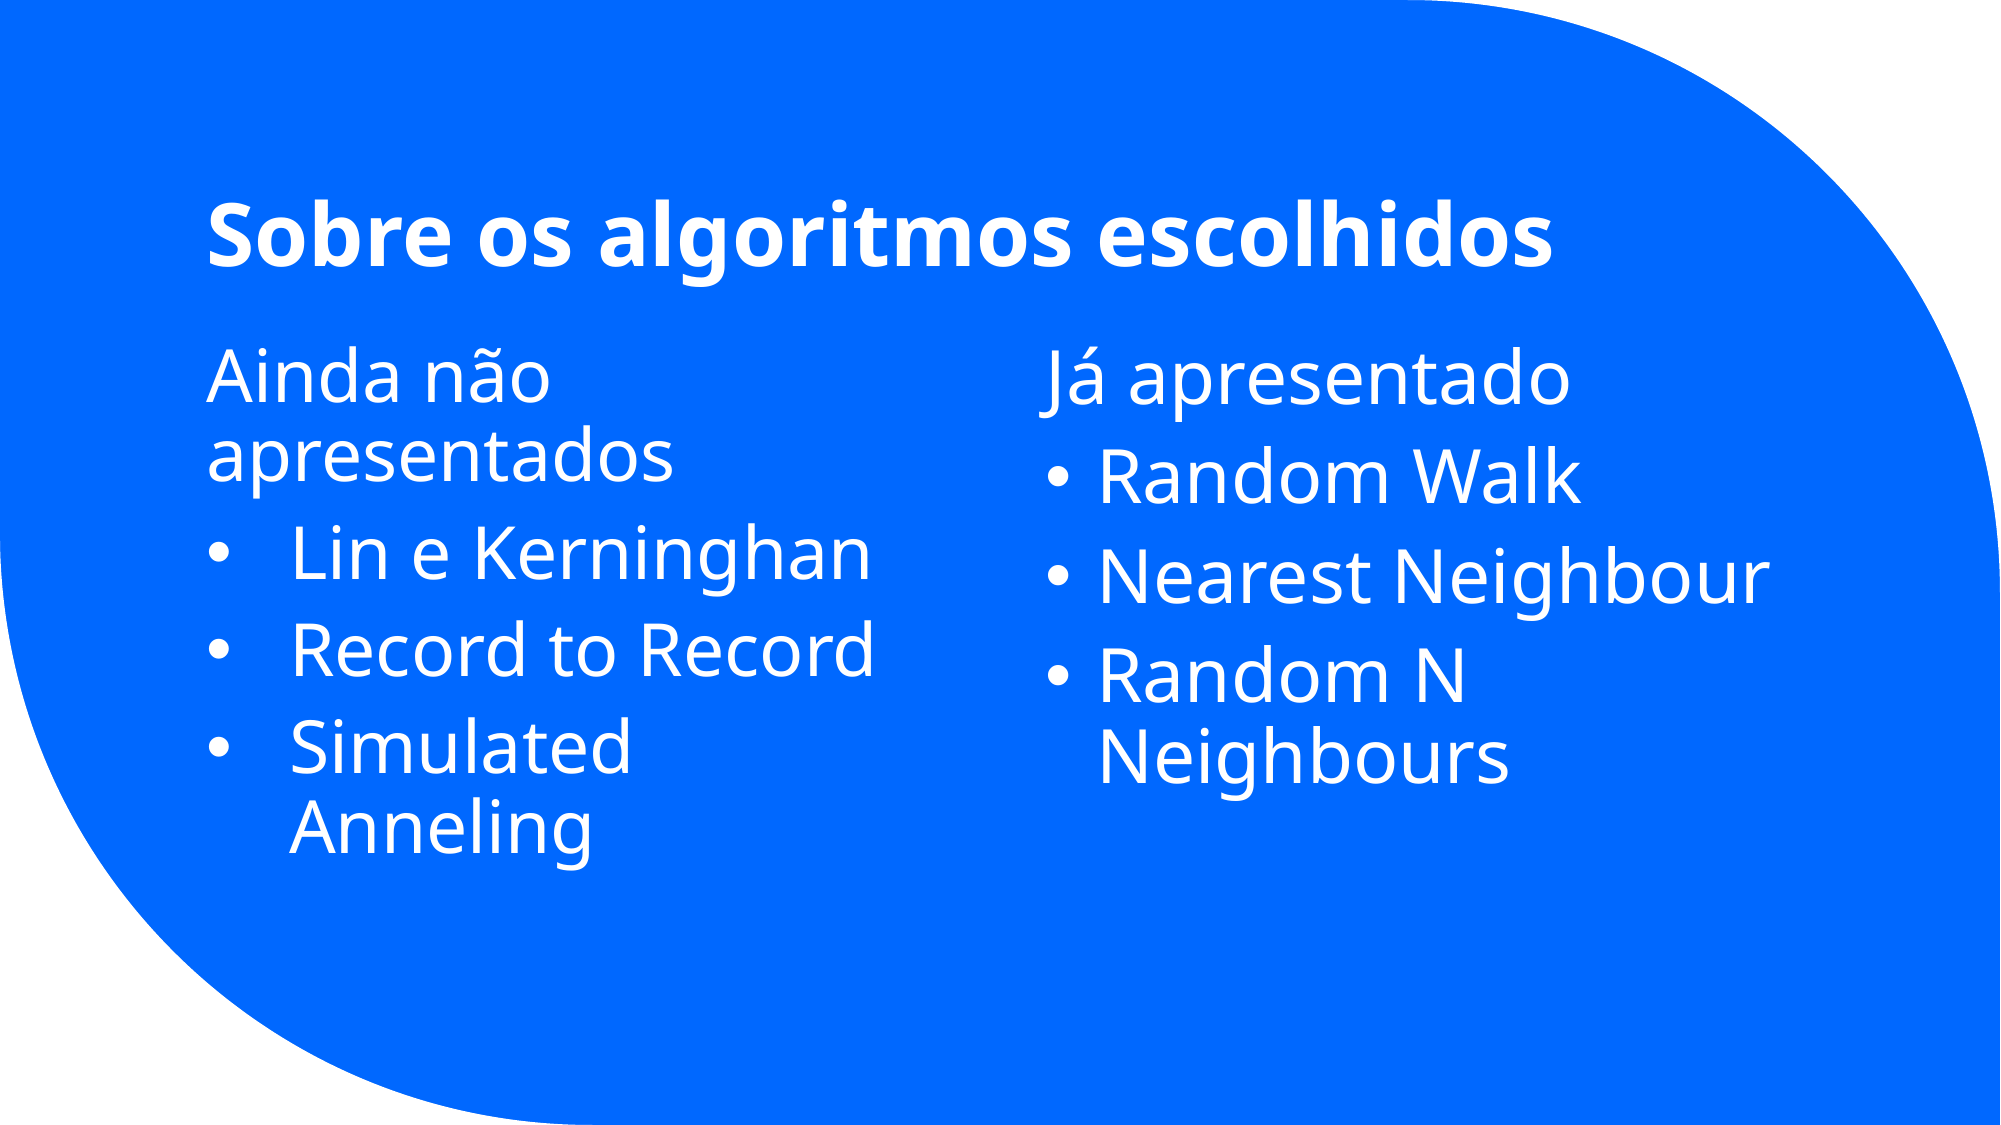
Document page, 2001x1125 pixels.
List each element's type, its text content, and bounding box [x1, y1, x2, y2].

list Já apresentado Random Walk Nearest Neighbour Random N Neighbours [1030, 332, 1796, 879]
title Sobre os algoritmos escolhidos [191, 11, 1796, 292]
list Ainda não apresentados Lin e Kerninghan Record to Record Simulated Anneling [191, 332, 957, 879]
